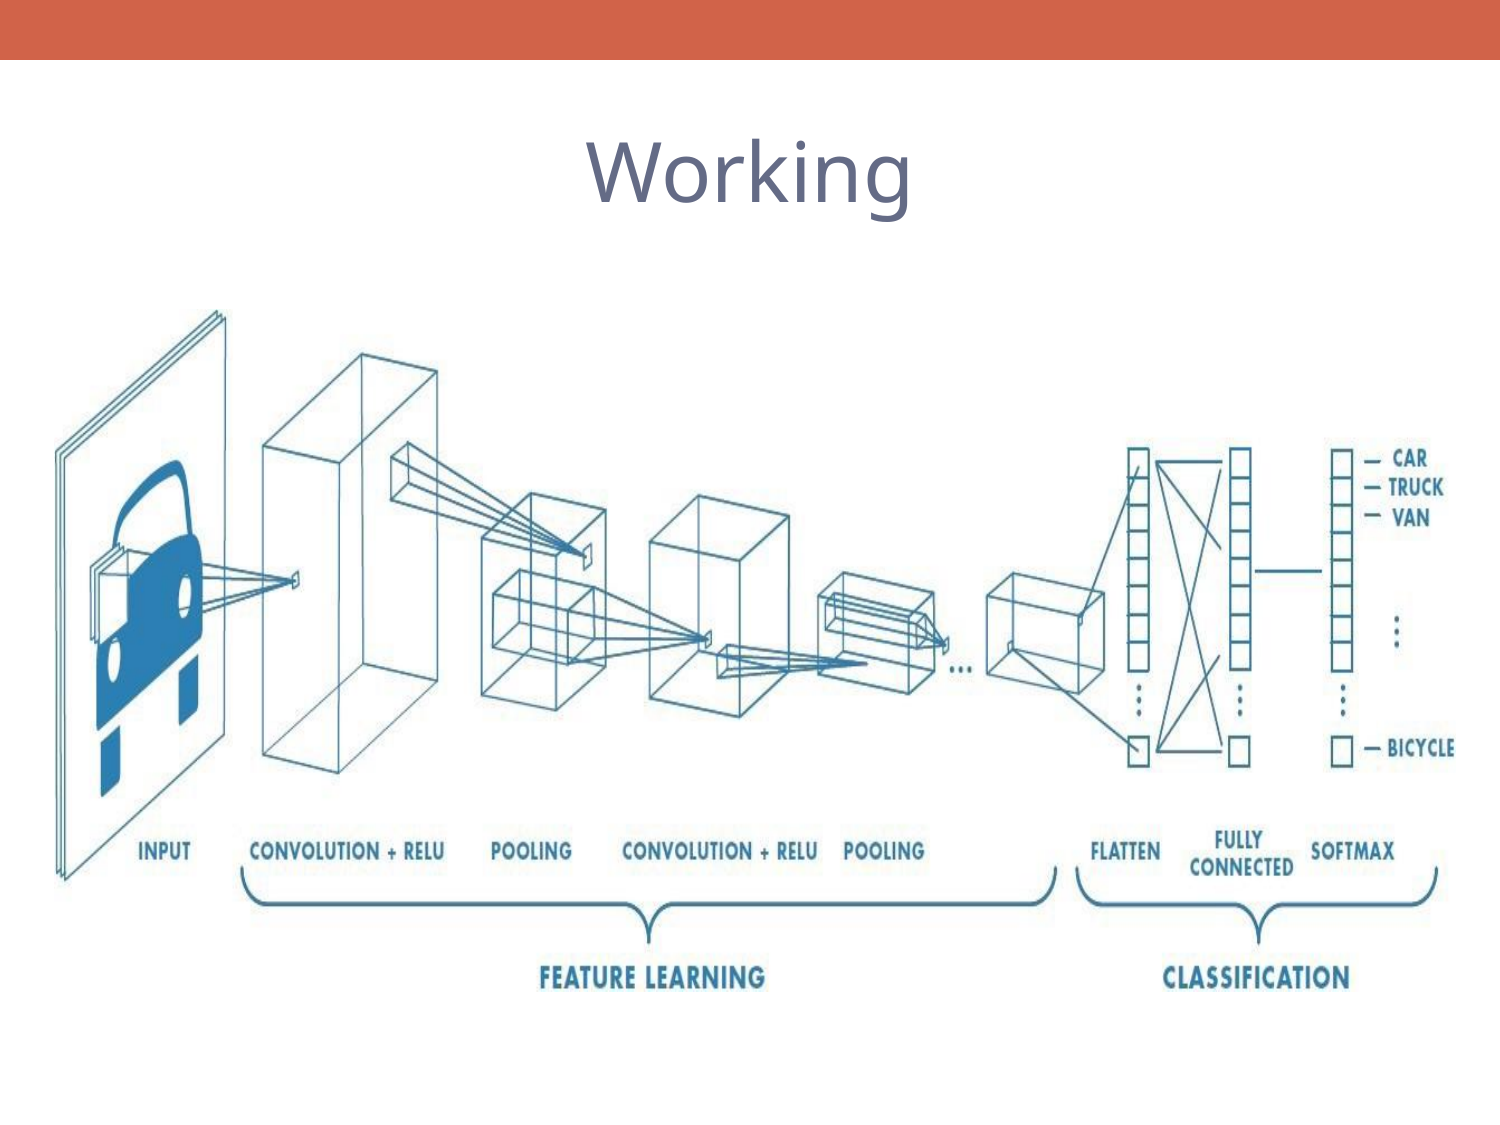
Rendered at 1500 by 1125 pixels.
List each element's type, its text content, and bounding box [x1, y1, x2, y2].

picture [53, 308, 1456, 992]
title Working [75, 87, 1425, 250]
